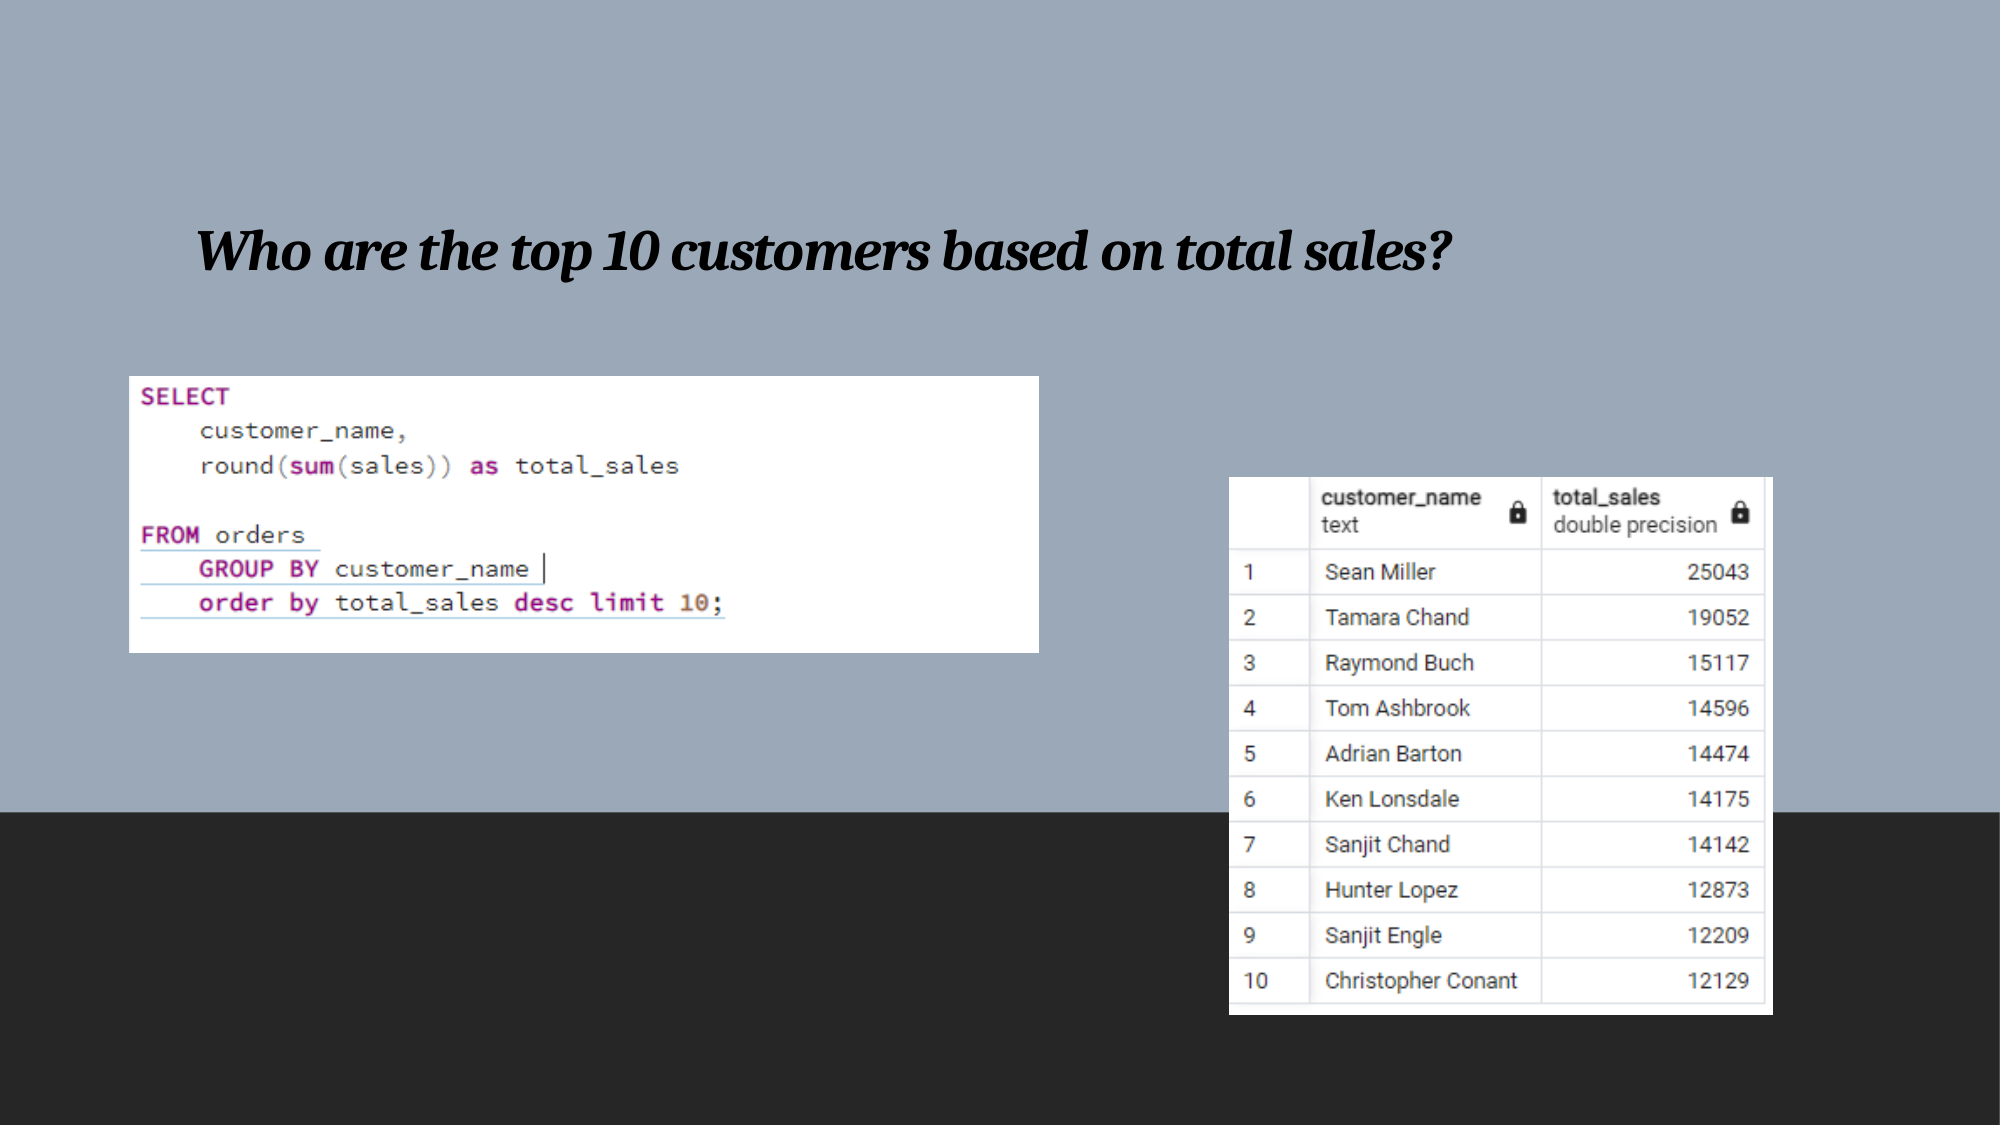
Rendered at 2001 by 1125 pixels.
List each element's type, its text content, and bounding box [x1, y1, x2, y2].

title Who are the top 10 customers based on total sales? [180, 124, 1830, 365]
picture [128, 375, 1040, 654]
text_box [0, 0, 2000, 811]
text_box [0, 811, 2000, 1125]
picture [1228, 477, 1774, 1016]
